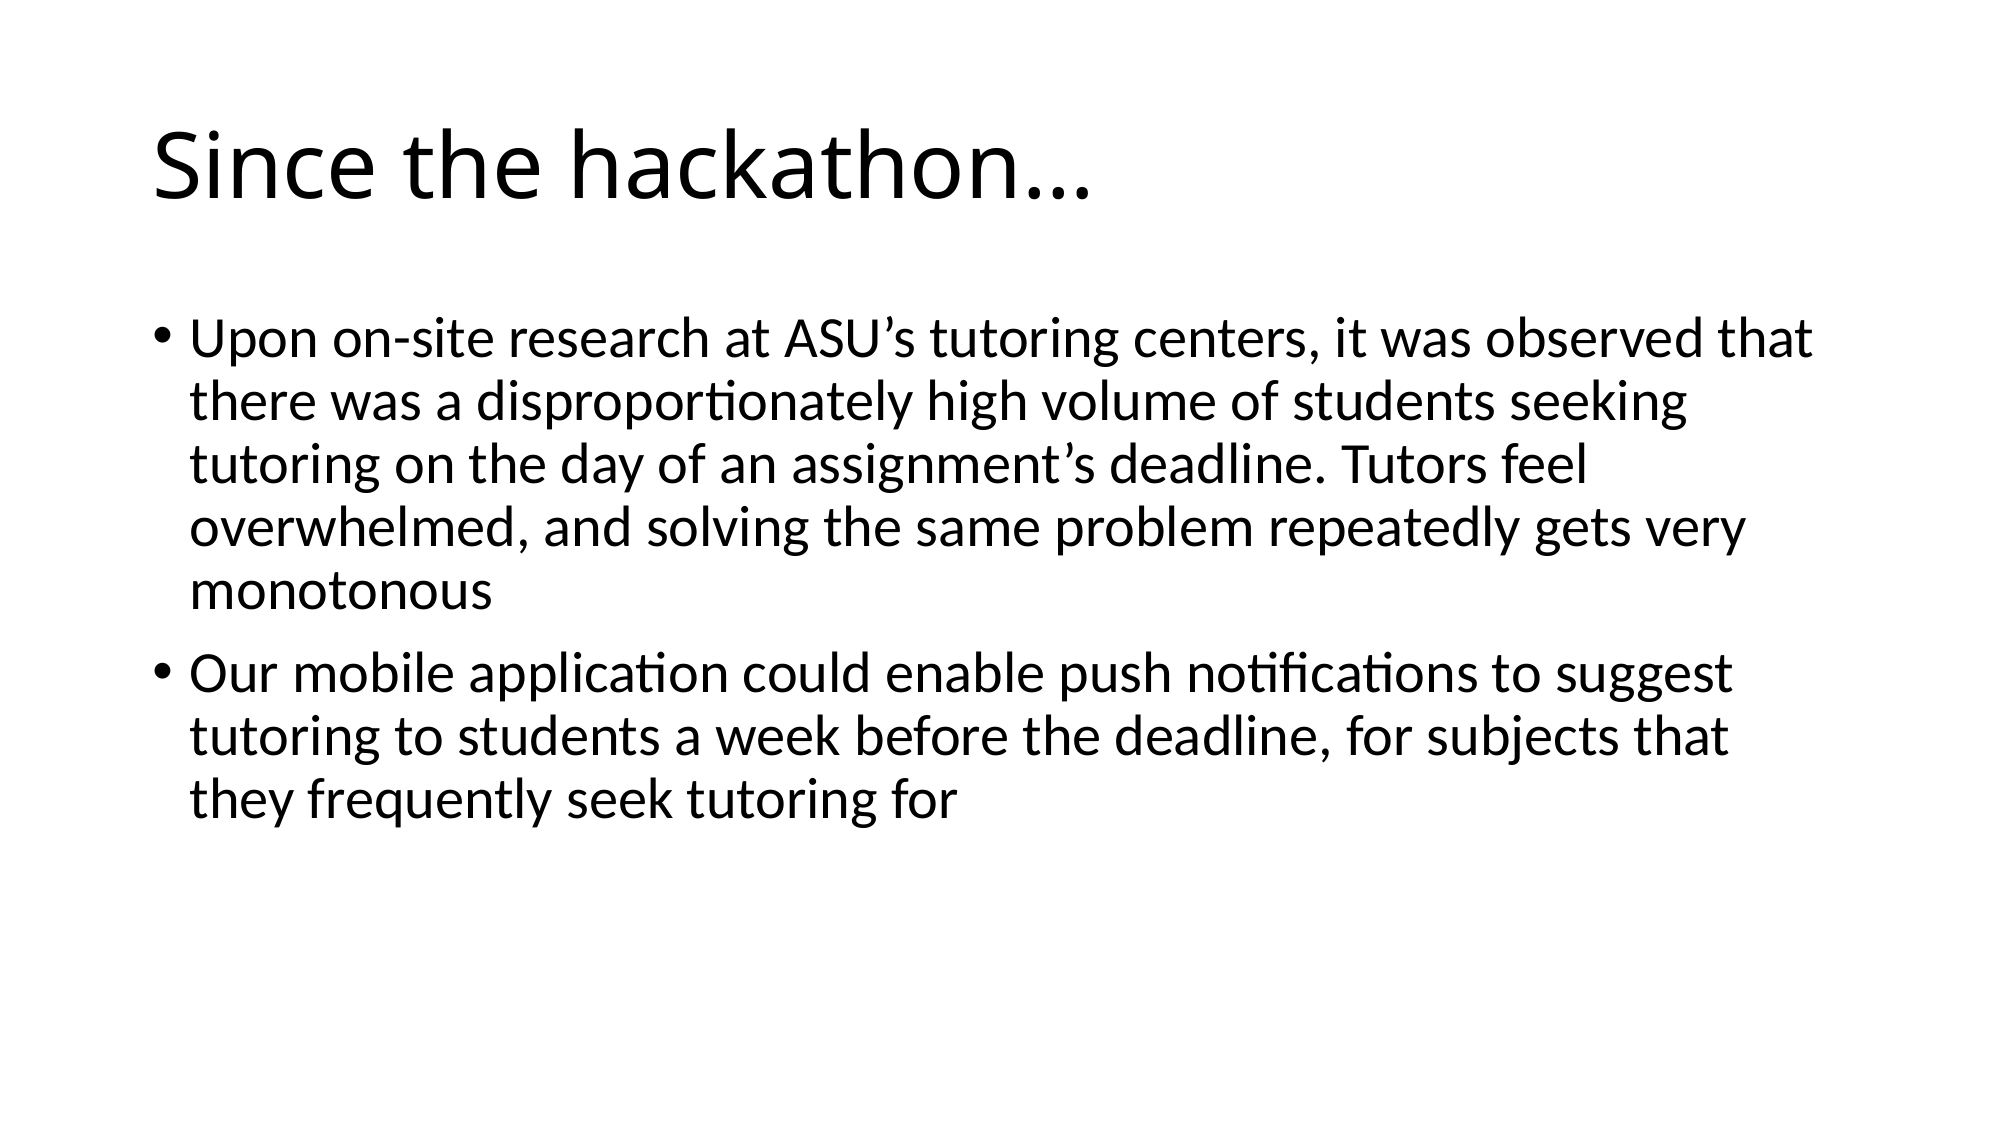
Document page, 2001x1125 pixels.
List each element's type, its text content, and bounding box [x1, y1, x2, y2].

title Since the hackathon… [137, 59, 1863, 278]
list Upon on-site research at ASU’s tutoring centers, it was observed that there was a disproportionately high volume of students seeking tutoring on the day of an assignment’s deadline. Tutors feel overwhelmed, and solving the same problem repeatedly gets very monotonous Our mobile application could enable push notifications to suggest tutoring to students a week before the deadline, for subjects that they frequently seek tutoring for [137, 299, 1863, 1014]
